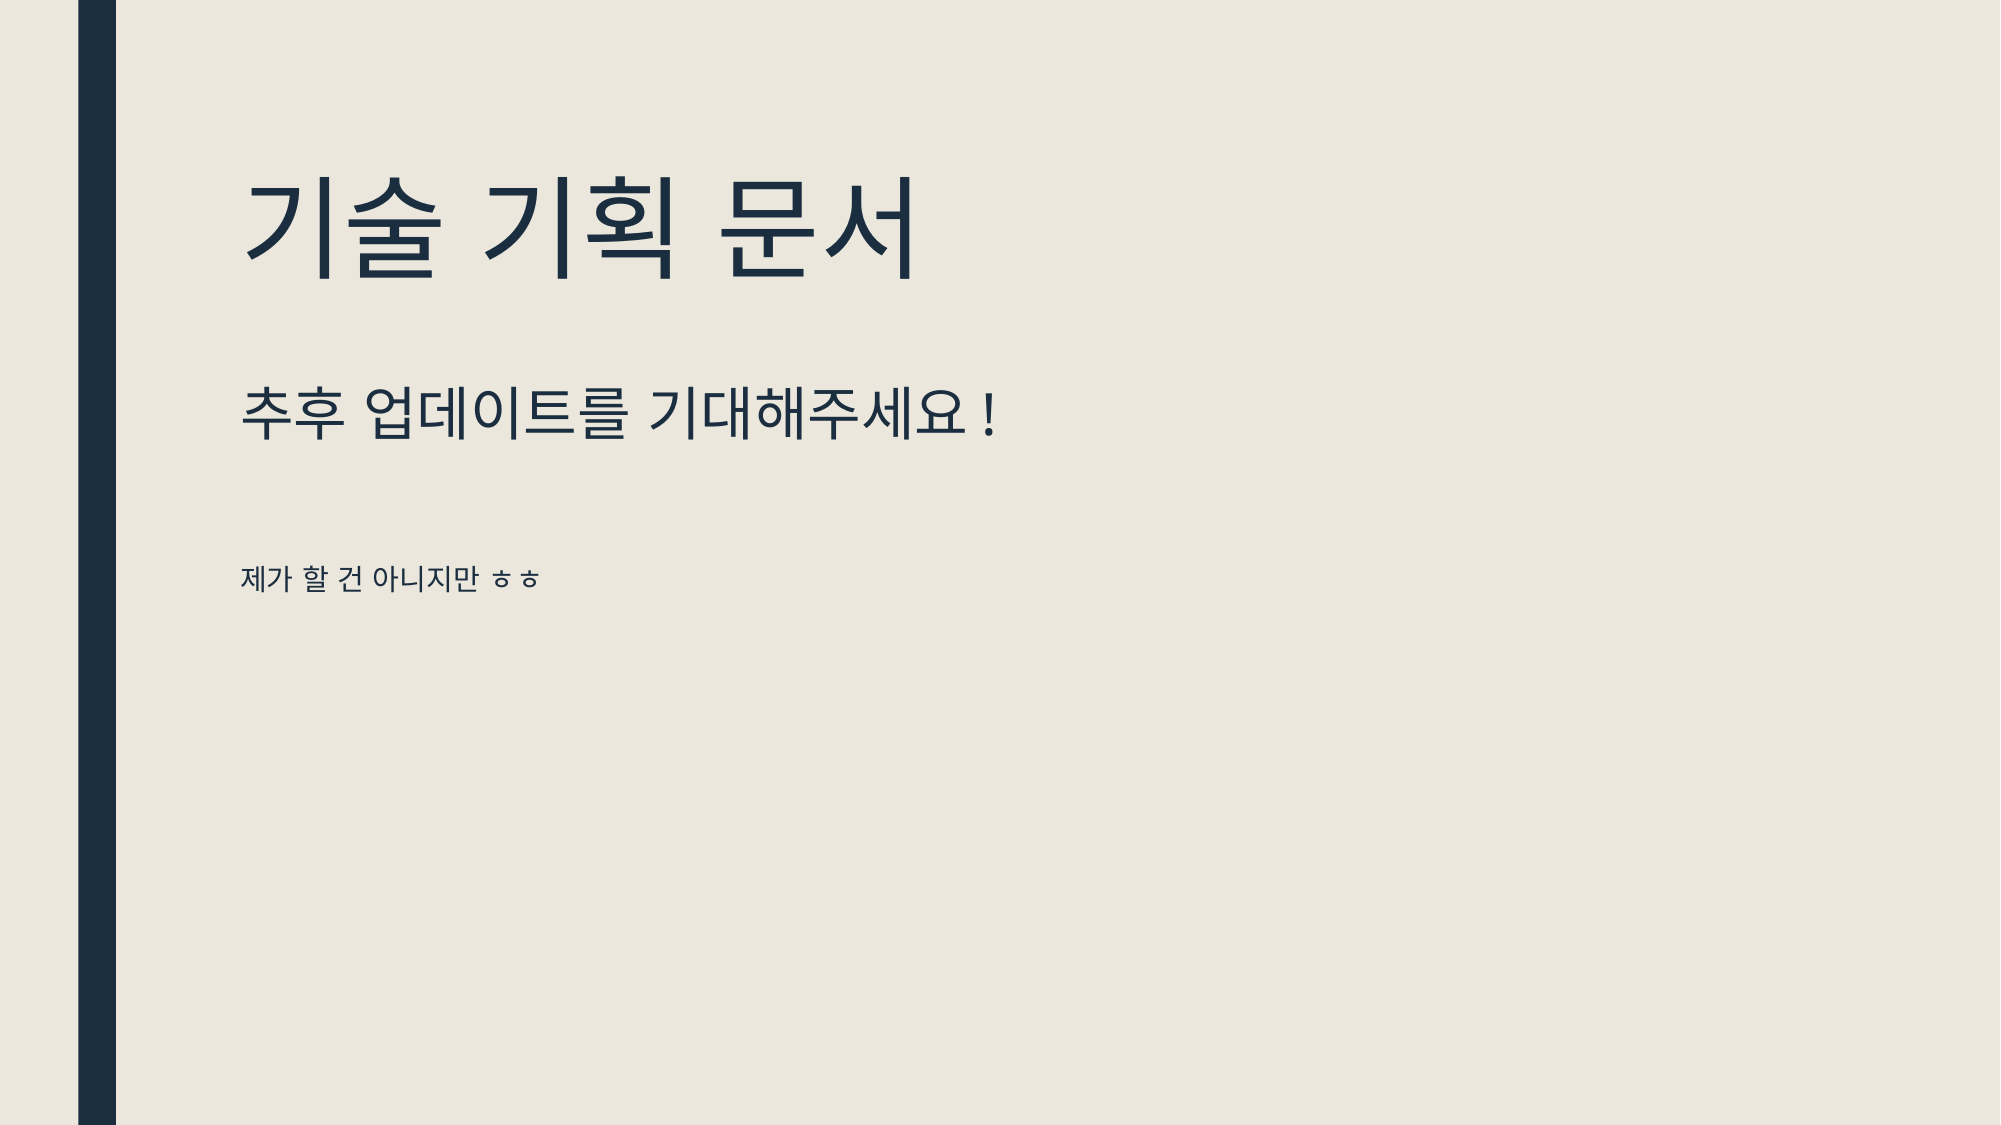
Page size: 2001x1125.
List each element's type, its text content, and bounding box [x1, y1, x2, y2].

list 추후 업데이트를 기대해주세요! 제가 할 건 아니지만 ㅎㅎ [225, 375, 1800, 963]
title 기술 기획 문서 [225, 112, 1800, 357]
